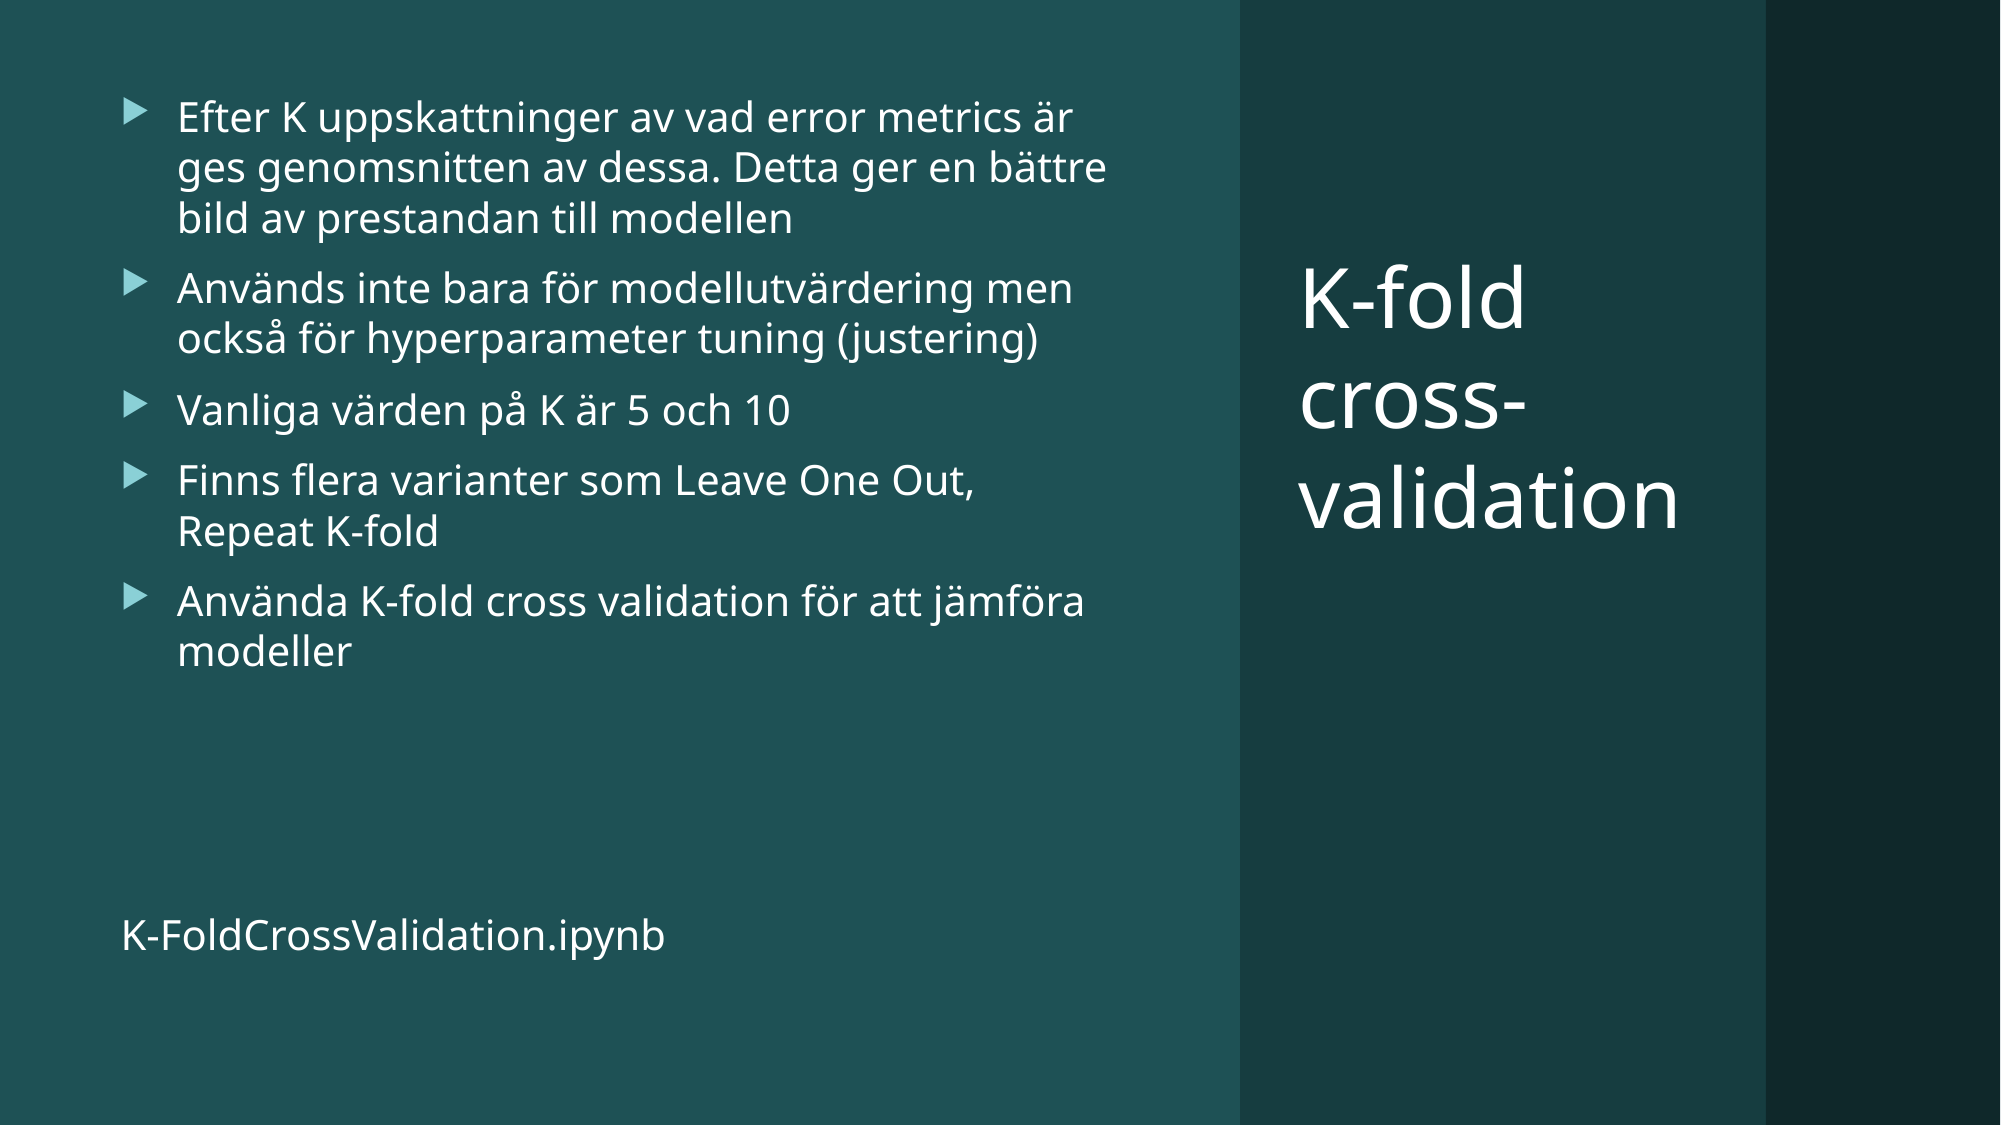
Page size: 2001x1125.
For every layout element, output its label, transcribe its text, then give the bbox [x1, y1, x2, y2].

text_box [0, 0, 1239, 1125]
text_box [1239, 0, 1764, 1125]
text_box [1764, 0, 2000, 1125]
title K-fold cross-validation [1283, 237, 1732, 1020]
list Efter K uppskattninger av vad error metrics är ges genomsnitten av dessa. Detta ger en bättre bild av prestandan till modellen Används inte bara för modellutvärdering men också för hyperparameter tuning (justering) Vanliga värden på K är 5 och 10 Finns flera varianter som Leave One Out, Repeat K-fold Använda K-fold cross validation för att jämföra modeller K-FoldCrossValidation.ipynb [105, 83, 1137, 1020]
